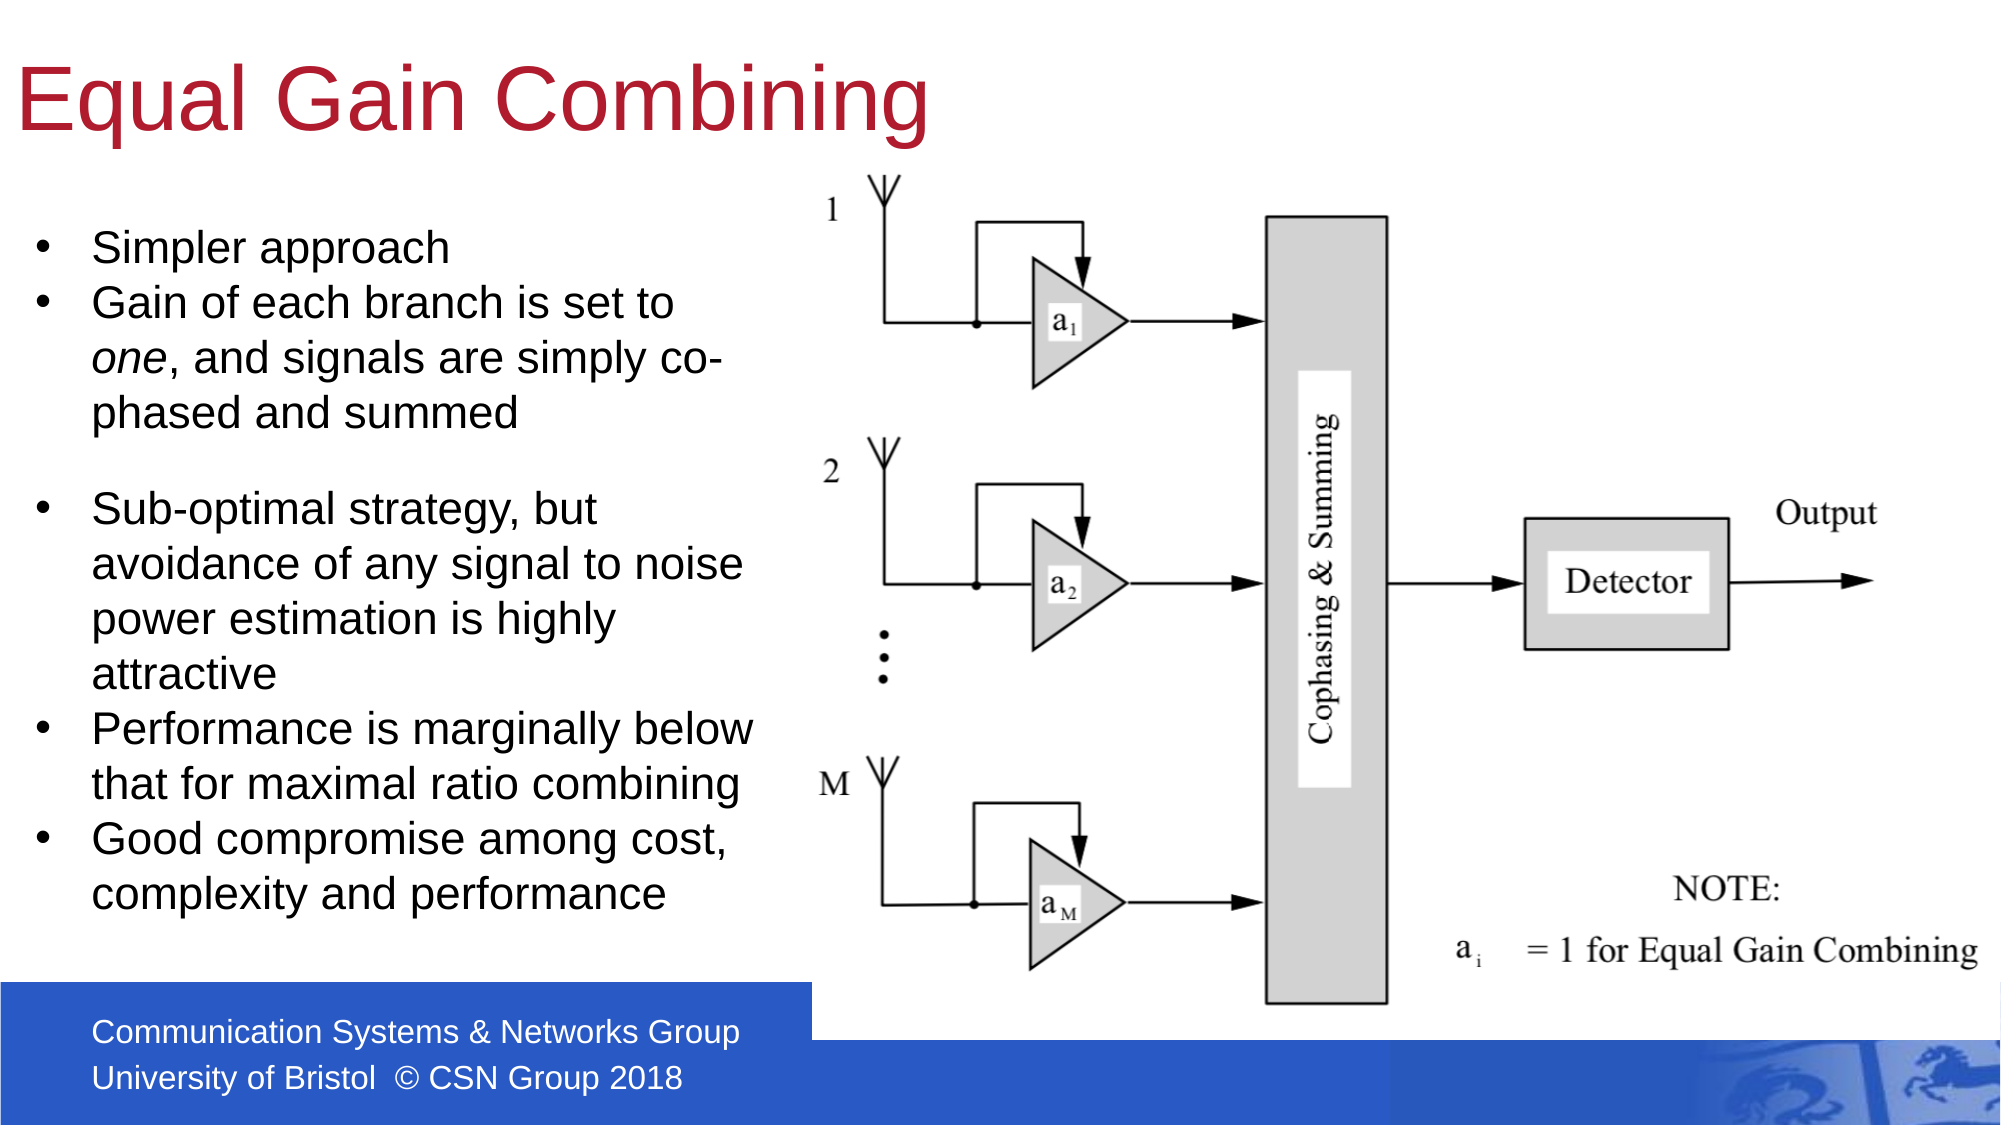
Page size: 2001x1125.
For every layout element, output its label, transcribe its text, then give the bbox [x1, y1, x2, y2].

title Equal Gain Combining [0, 0, 1867, 188]
picture [0, 154, 2001, 1125]
text_box Simpler approach Gain of each branch is set to one, and signals are simply co-phased and summed [20, 210, 792, 446]
text_box Sub-optimal strategy, but avoidance of any signal to noise power estimation is highly attractive Performance is marginally below that for maximal ratio combining Good compromise among cost, complexity and performance [20, 471, 792, 926]
